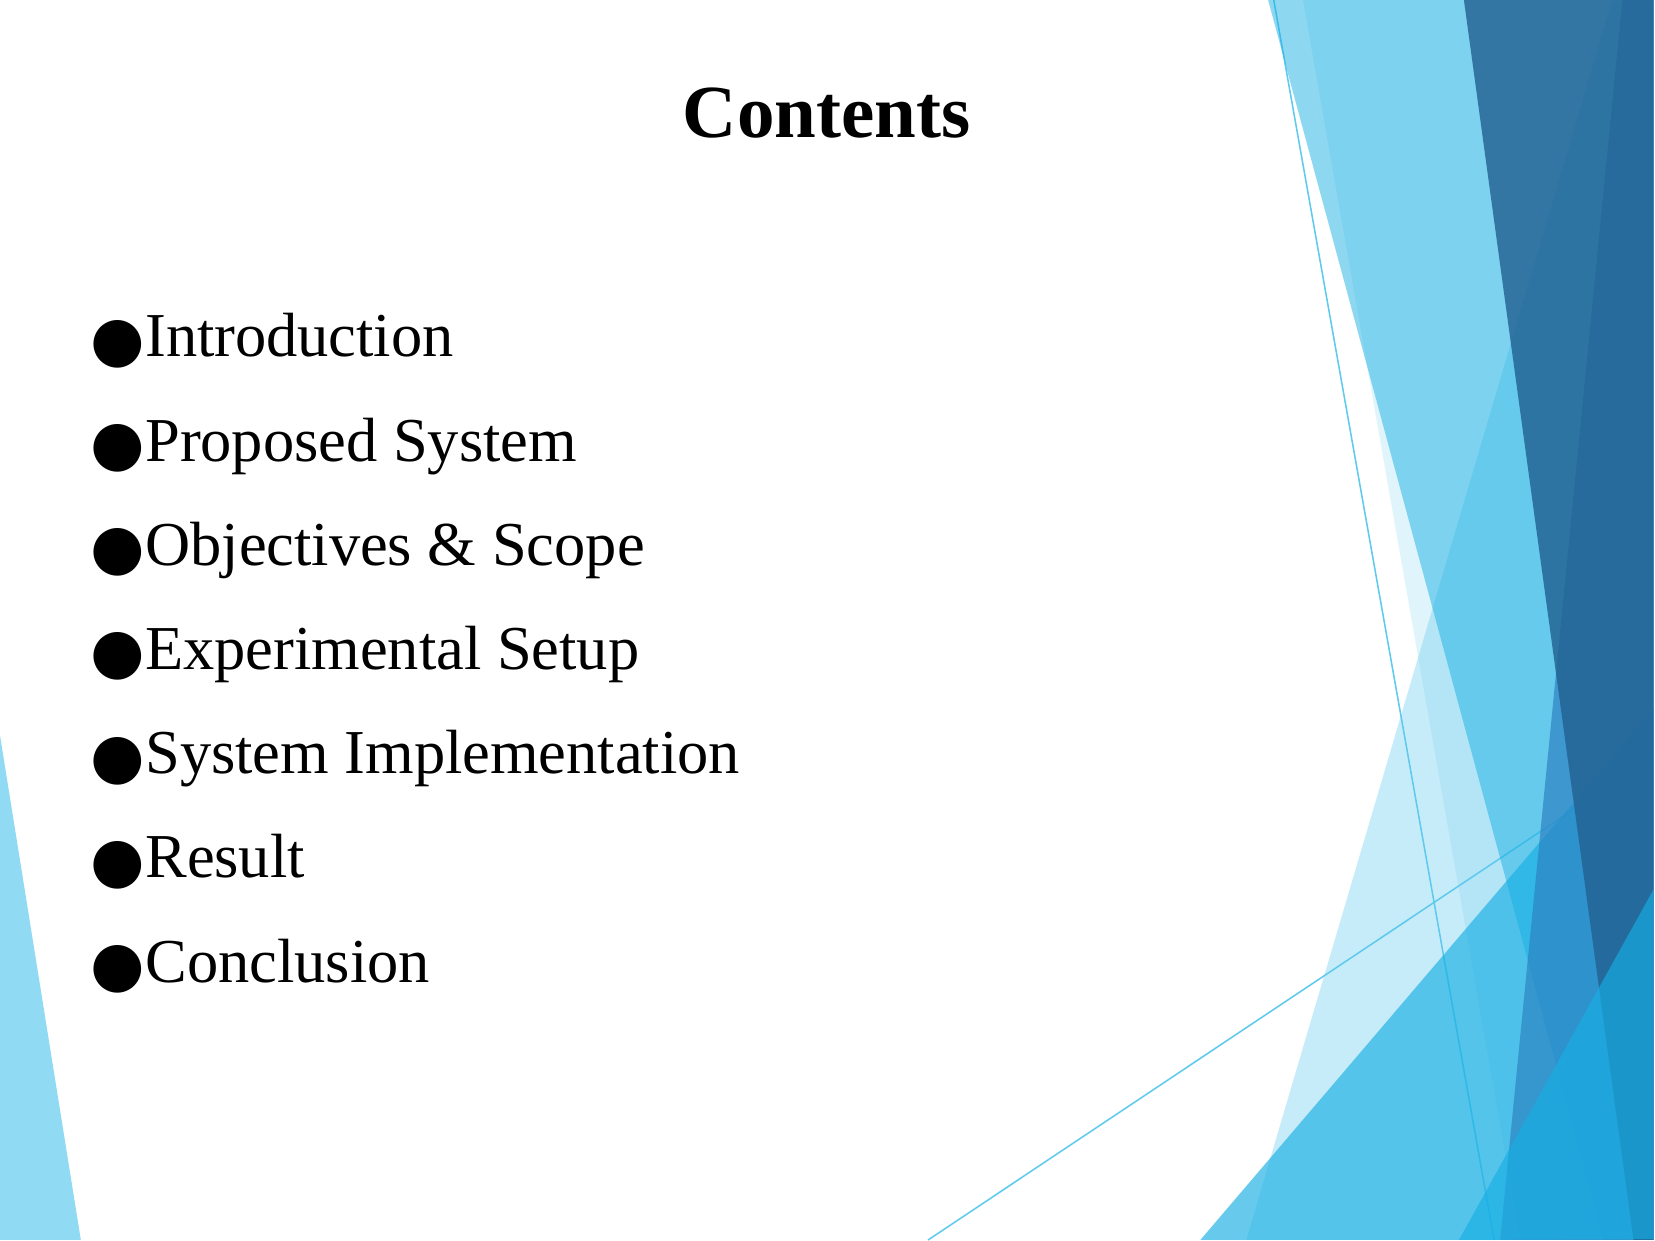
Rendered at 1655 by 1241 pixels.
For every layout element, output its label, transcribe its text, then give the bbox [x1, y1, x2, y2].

text_box Introduction Proposed System Objectives & Scope Experimental Setup System Implementation Result Conclusion [90, 263, 1507, 995]
title Contents [680, 60, 973, 263]
